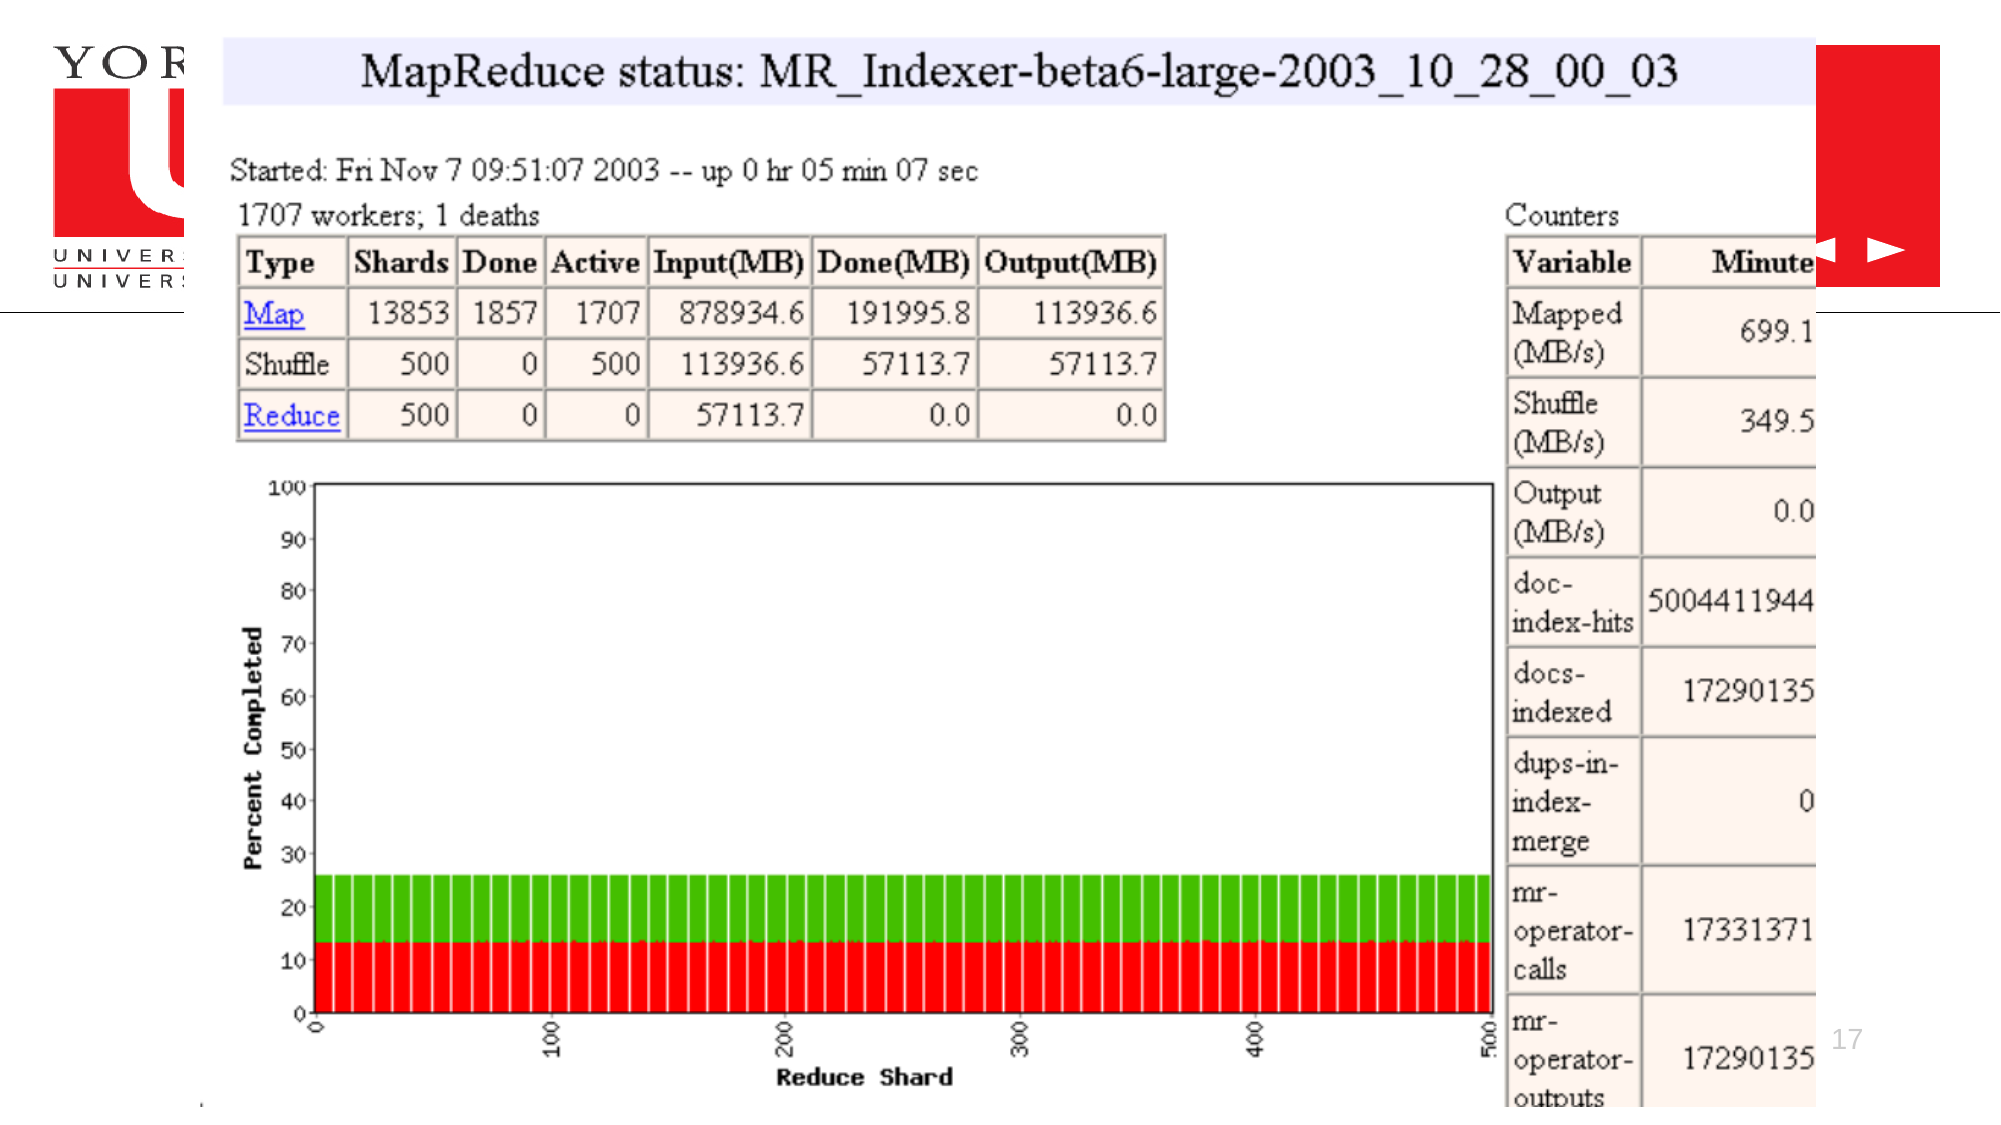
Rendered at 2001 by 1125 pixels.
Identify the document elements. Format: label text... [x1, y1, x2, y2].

slide_number 16 [1819, 1012, 1898, 1088]
picture [0, 0, 2000, 1125]
